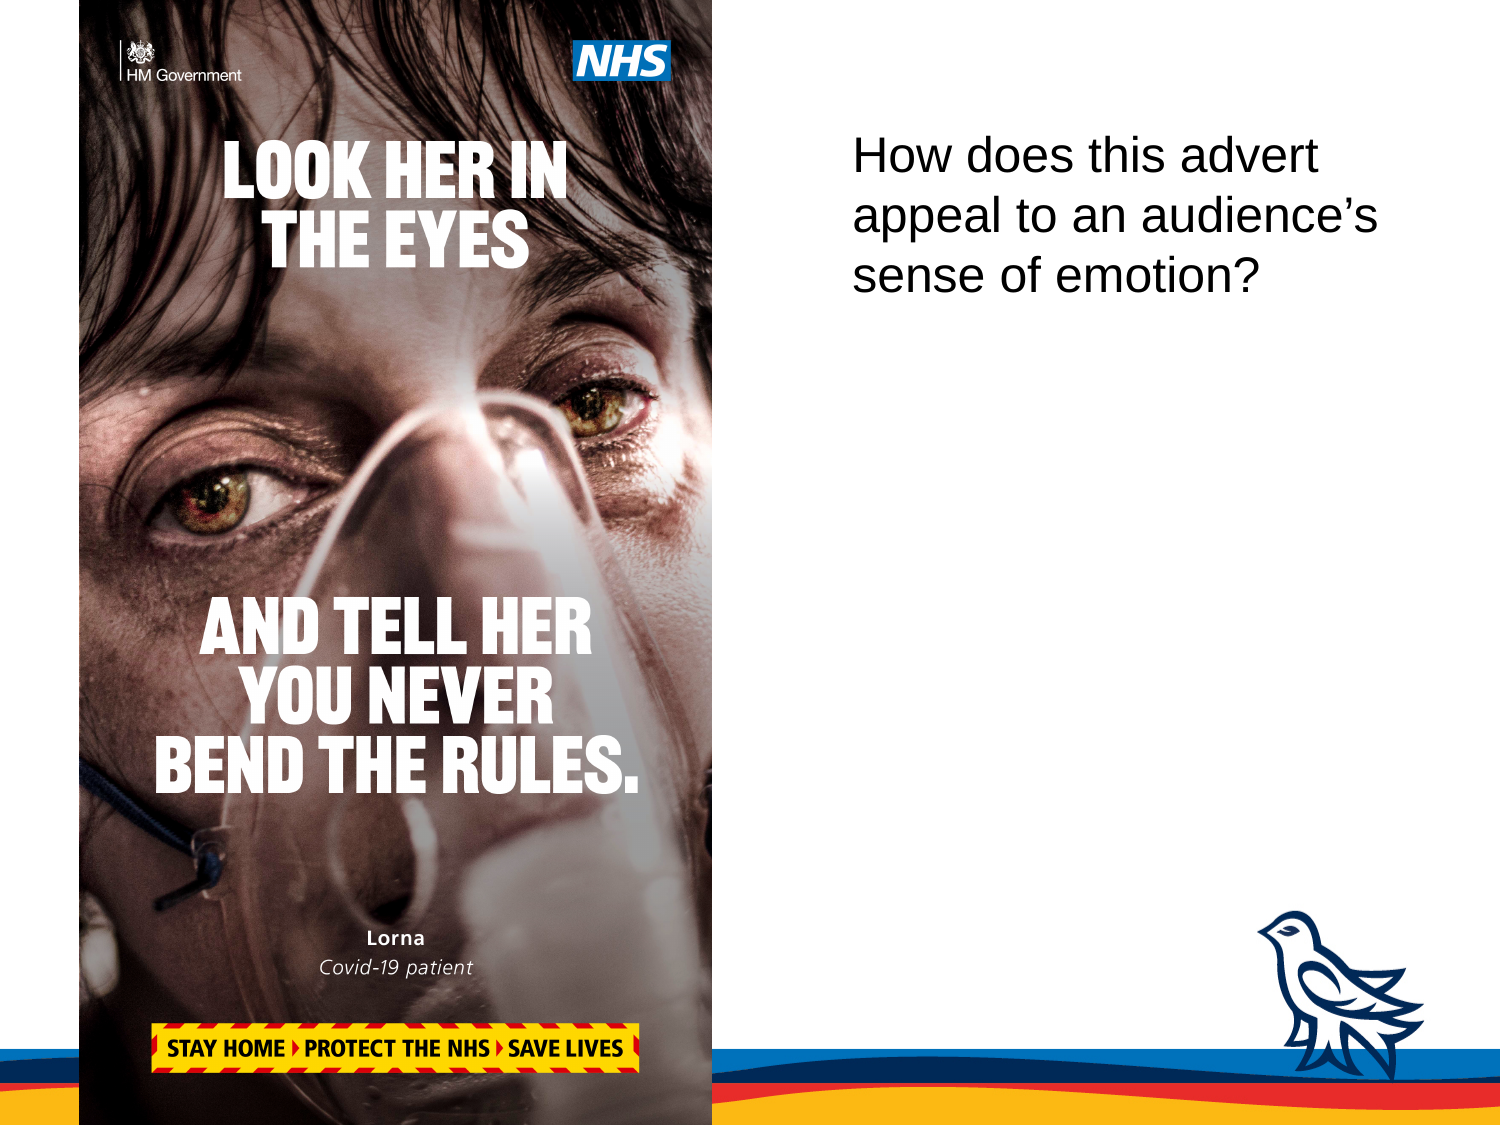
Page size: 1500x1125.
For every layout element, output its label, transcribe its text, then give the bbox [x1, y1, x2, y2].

text_box How does this advert appeal to an audience’s sense of emotion? [837, 114, 1407, 310]
picture [0, 0, 1500, 1125]
